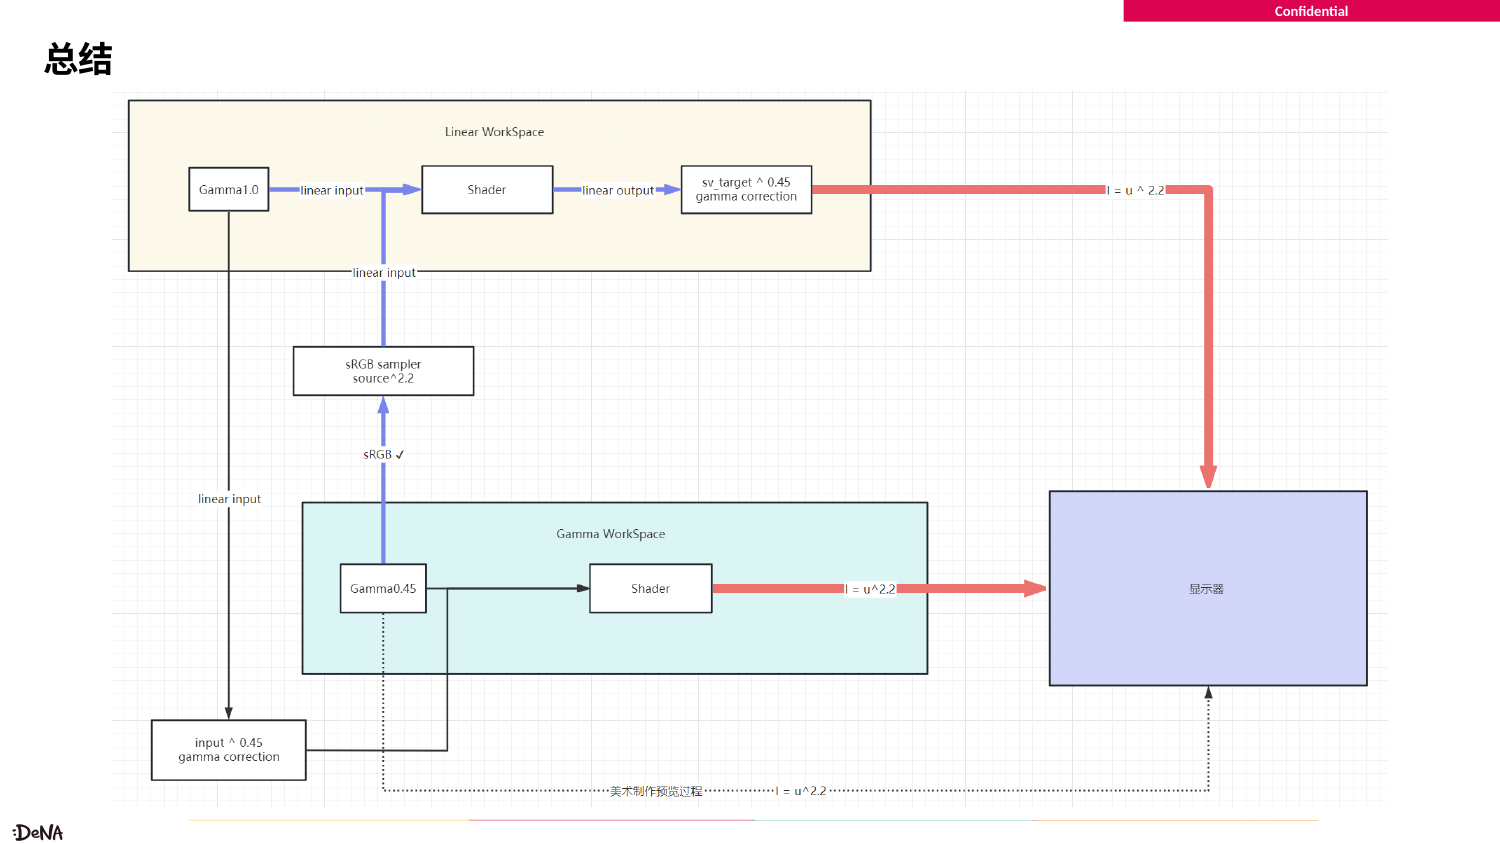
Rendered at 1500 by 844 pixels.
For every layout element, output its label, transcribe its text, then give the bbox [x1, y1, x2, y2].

picture [112, 90, 1388, 807]
picture [12, 824, 63, 841]
title 总结 [35, 27, 1307, 78]
